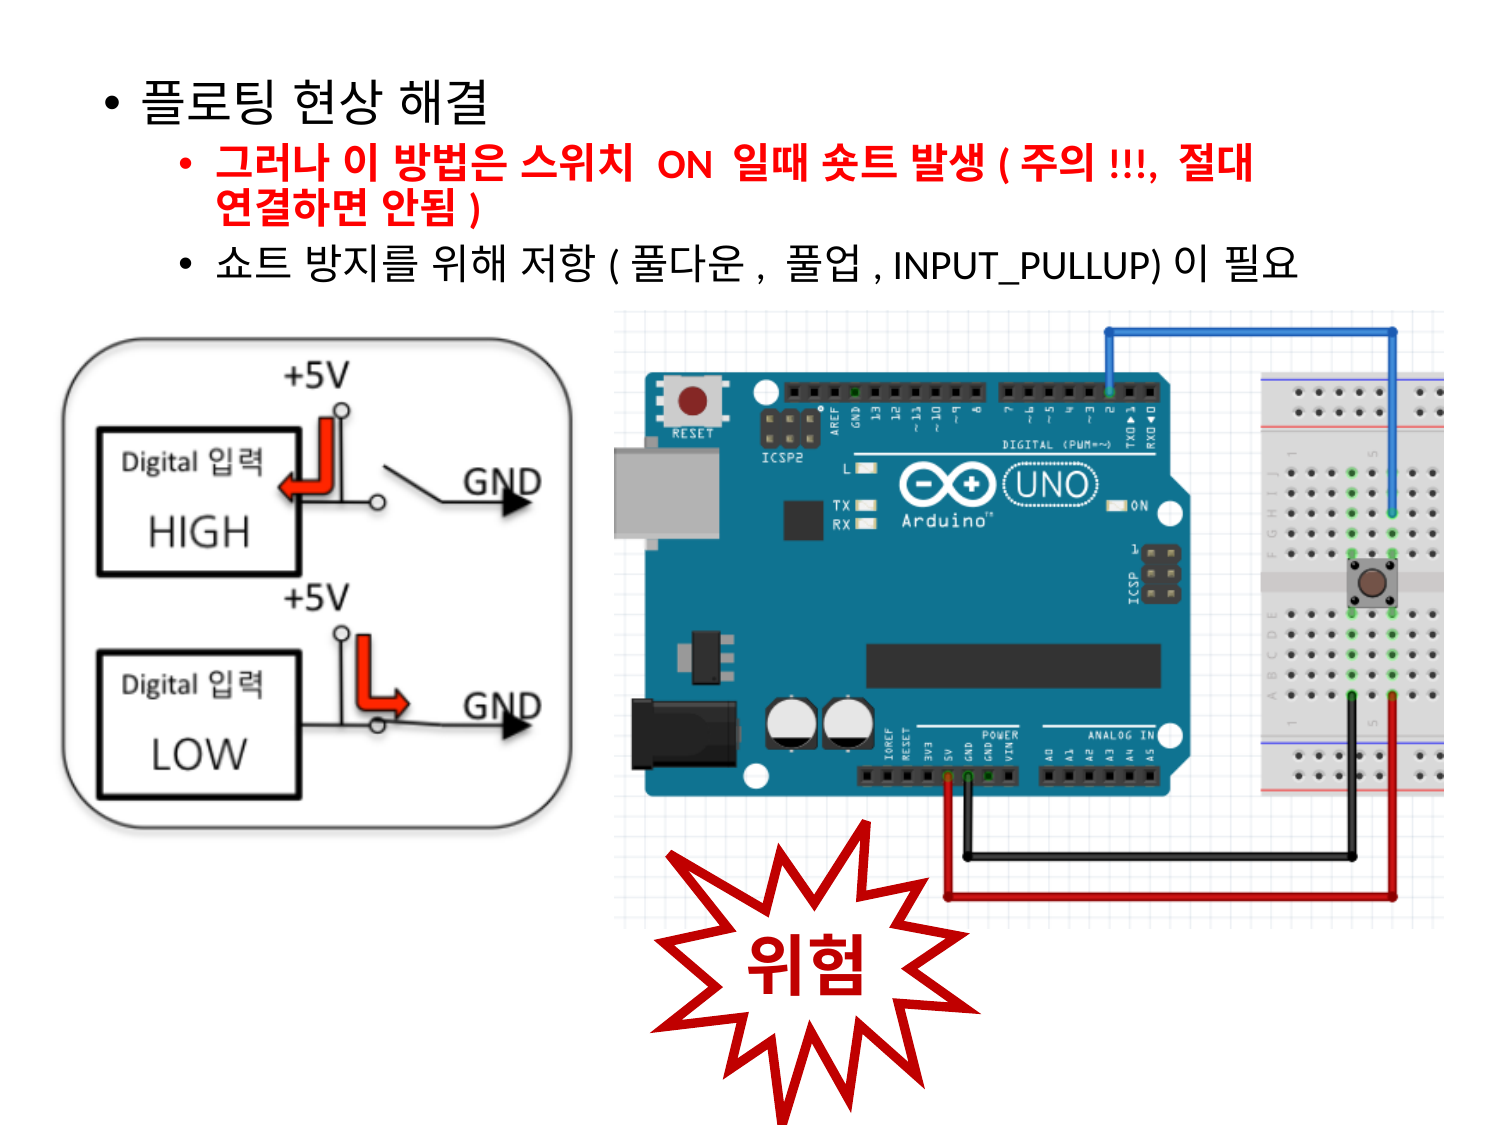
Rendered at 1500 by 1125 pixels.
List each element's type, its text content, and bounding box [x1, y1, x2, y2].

picture [614, 310, 1444, 929]
text_box 위험 [661, 929, 969, 1125]
text_box 플로팅 현상 해결 그러나 이 방법은 스위치 ON 일때 숏트 발생(주의!!!, 절대 연결하면 안됨) 쇼트 방지를 위해 저항(풀다운, 풀업, INPUT_PULLUP)이 필요 [13, 71, 1366, 288]
picture [37, 327, 590, 844]
